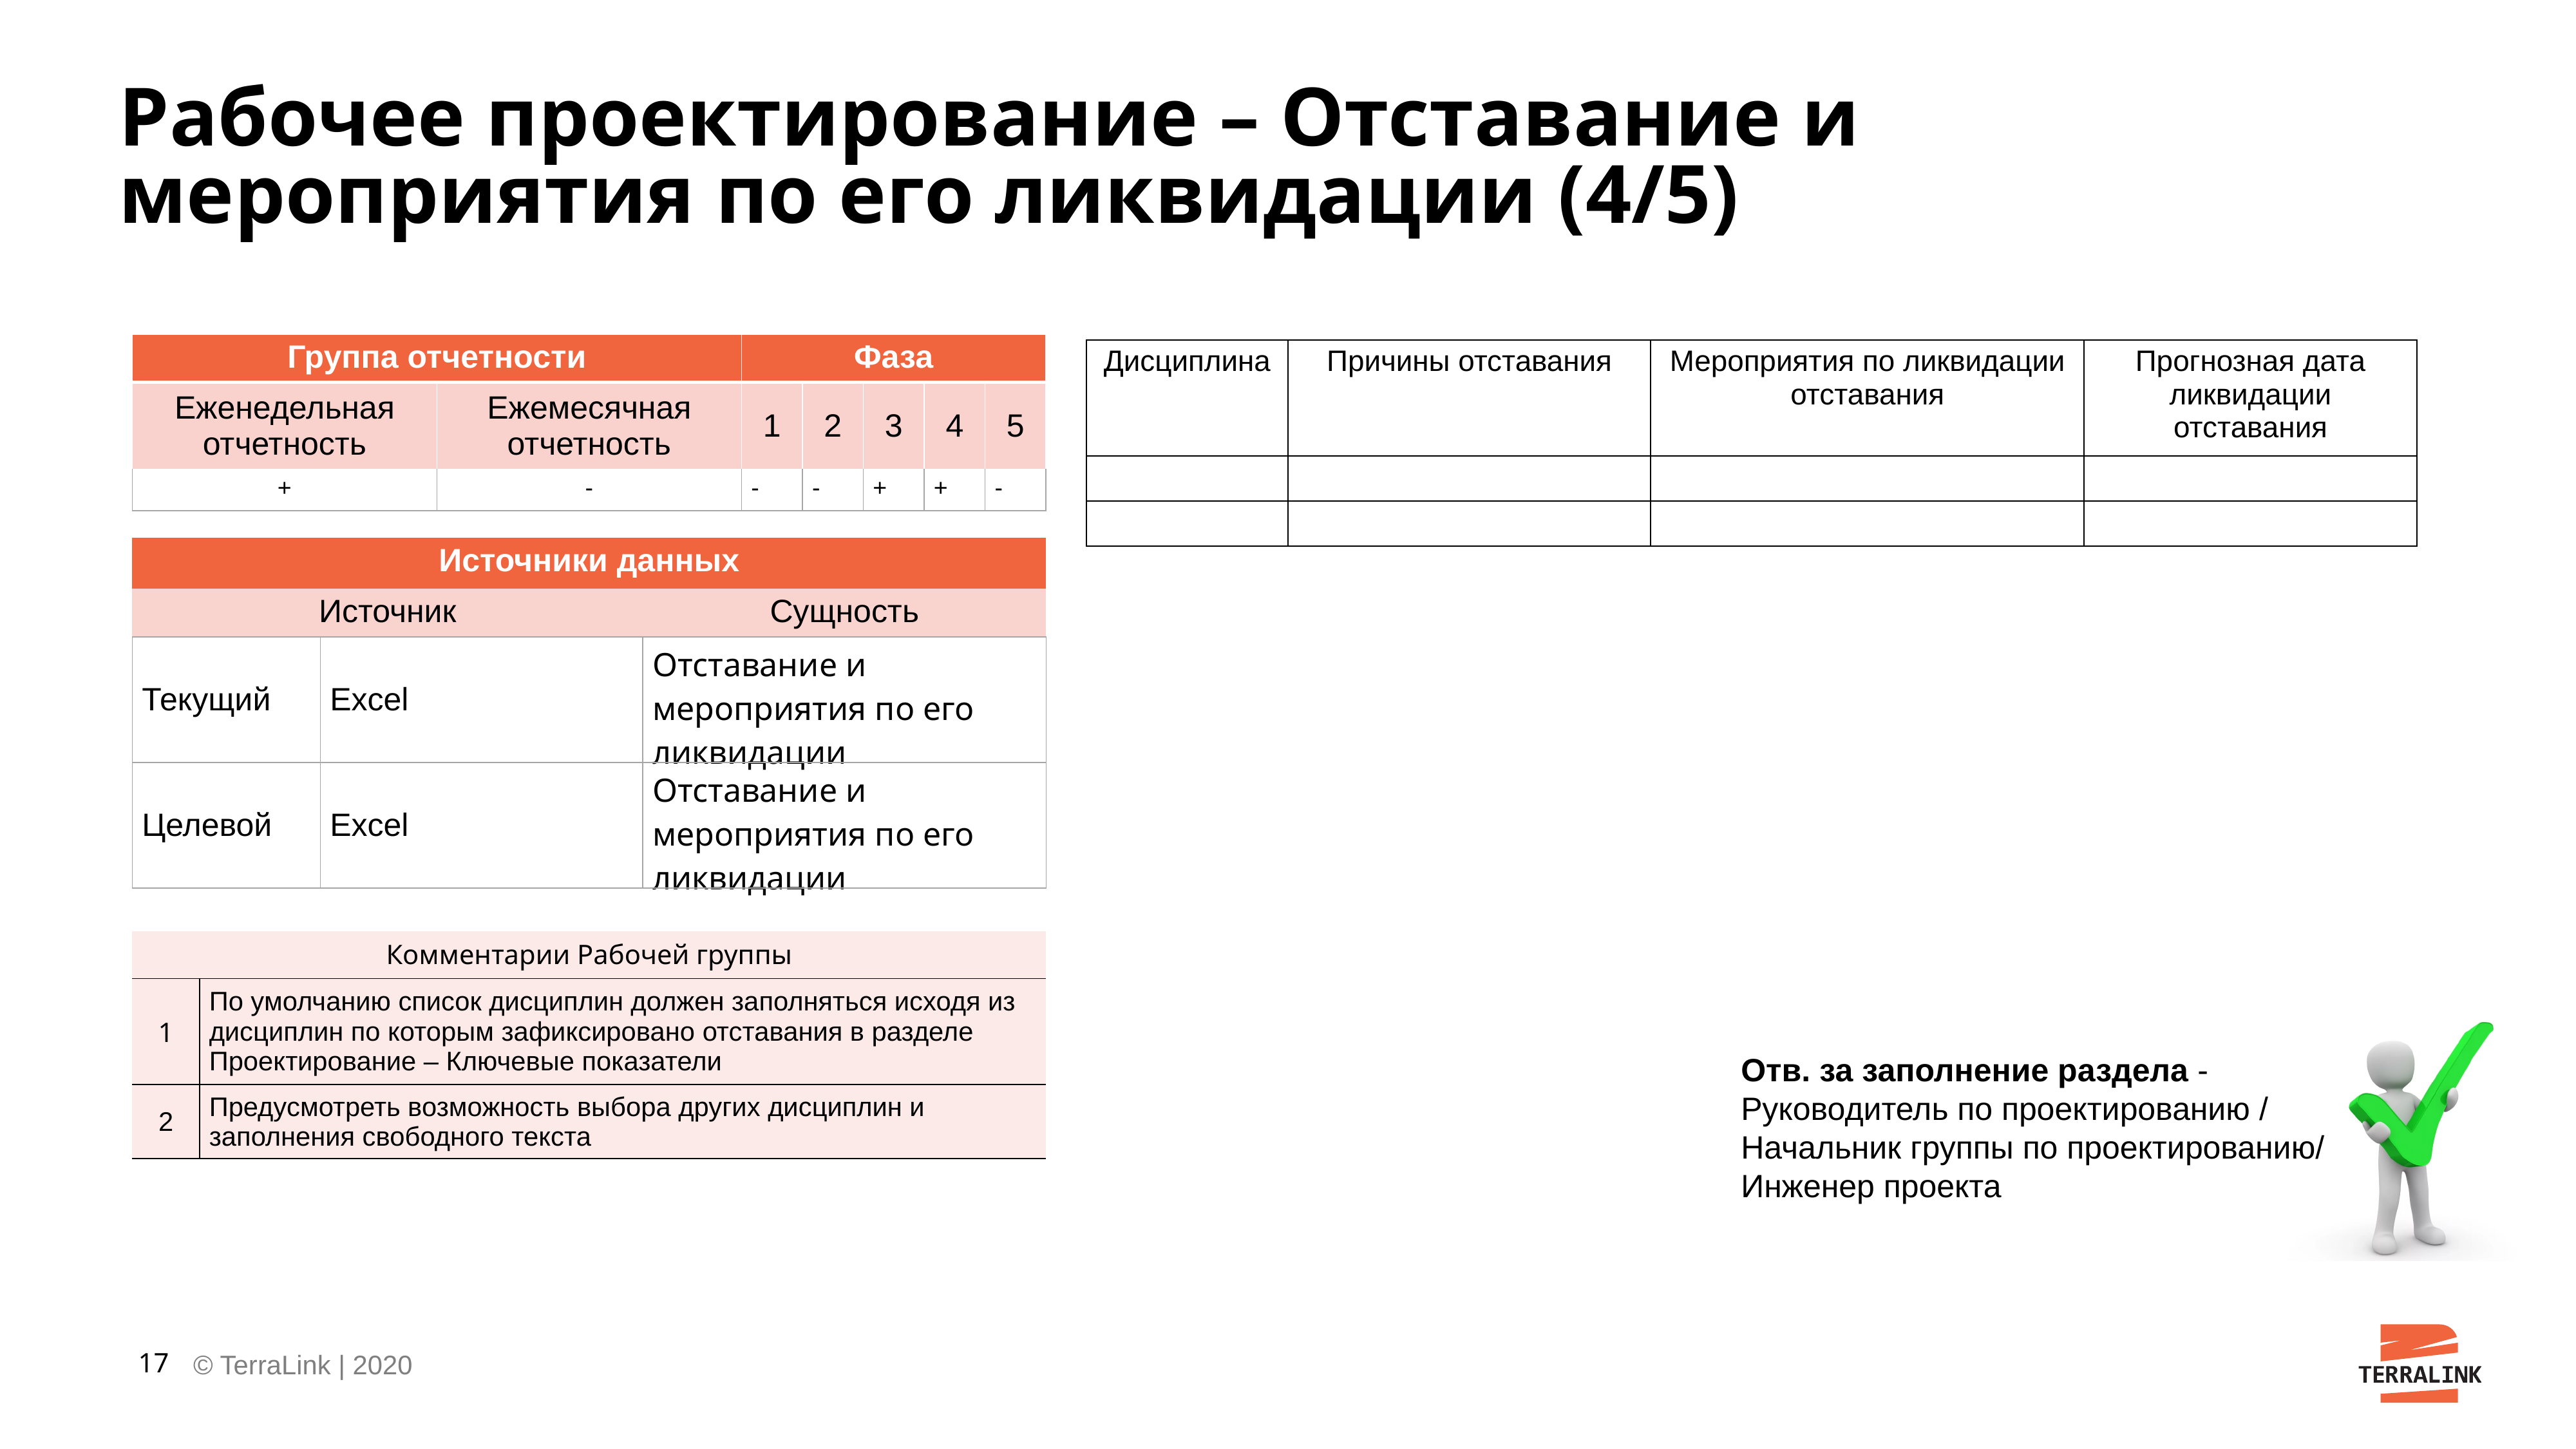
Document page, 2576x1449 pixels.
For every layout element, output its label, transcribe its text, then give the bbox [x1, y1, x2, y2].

table_header Группа отчетности [133, 335, 741, 381]
table_cell [2085, 502, 2416, 545]
table_cell - [803, 470, 863, 510]
table_cell [1289, 457, 1650, 500]
table_cell Еженедельная отчетность [133, 384, 437, 469]
table_header Мероприятия по ликвидации отставания [1651, 341, 2083, 455]
table_cell Отставание и мероприятия по его ликвидации [643, 638, 1046, 762]
table_cell + [133, 470, 437, 510]
table_cell Excel [321, 763, 642, 887]
table_cell [1087, 502, 1287, 545]
table_cell 3 [864, 384, 923, 469]
table_cell Текущий [133, 638, 320, 762]
table_header Дисциплина [1087, 341, 1287, 455]
table_cell Excel [321, 638, 642, 762]
table_cell 1 [742, 384, 802, 469]
table_cell + [864, 470, 923, 510]
table_header Источники данных [132, 538, 1046, 589]
table_cell [2085, 457, 2416, 500]
table_header Комментарии Рабочей группы [132, 931, 1046, 978]
table_cell 2 [803, 384, 863, 469]
table_cell 5 [985, 384, 1045, 469]
table_header Причины отставания [1289, 341, 1650, 455]
table_cell По умолчанию список дисциплин должен заполняться исходя из дисциплин по которым зафиксировано отставания в разделе Проектирование – Ключевые показатели [200, 979, 1046, 1084]
table_cell Предусмотреть возможность выбора других дисциплин и заполнения свободного текста [200, 1085, 1046, 1158]
table_cell [1651, 457, 2083, 500]
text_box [1731, 1019, 2528, 1261]
table_cell - [742, 470, 802, 510]
table_cell Ежемесячная отчетность [437, 384, 741, 469]
table_cell 2 [132, 1085, 199, 1158]
table_cell Сущность [643, 589, 1046, 636]
table_cell [1651, 502, 2083, 545]
title Рабочее проектирование – Отставание и мероприятия по его ликвидации (4/5) [118, 79, 2458, 281]
table_cell + [925, 470, 985, 510]
table_header Прогнозная дата ликвидации отставания [2085, 341, 2416, 455]
table_cell Источник [132, 589, 643, 636]
table_cell - [985, 470, 1045, 510]
table_cell Отставание и мероприятия по его ликвидации [643, 763, 1046, 887]
table_cell [1087, 457, 1287, 500]
table_header Фаза [742, 335, 1045, 381]
table_cell [1289, 502, 1650, 545]
table_cell Целевой [133, 763, 320, 887]
table_cell - [437, 470, 741, 510]
table_cell 1 [132, 979, 199, 1084]
table_cell 4 [925, 384, 985, 469]
